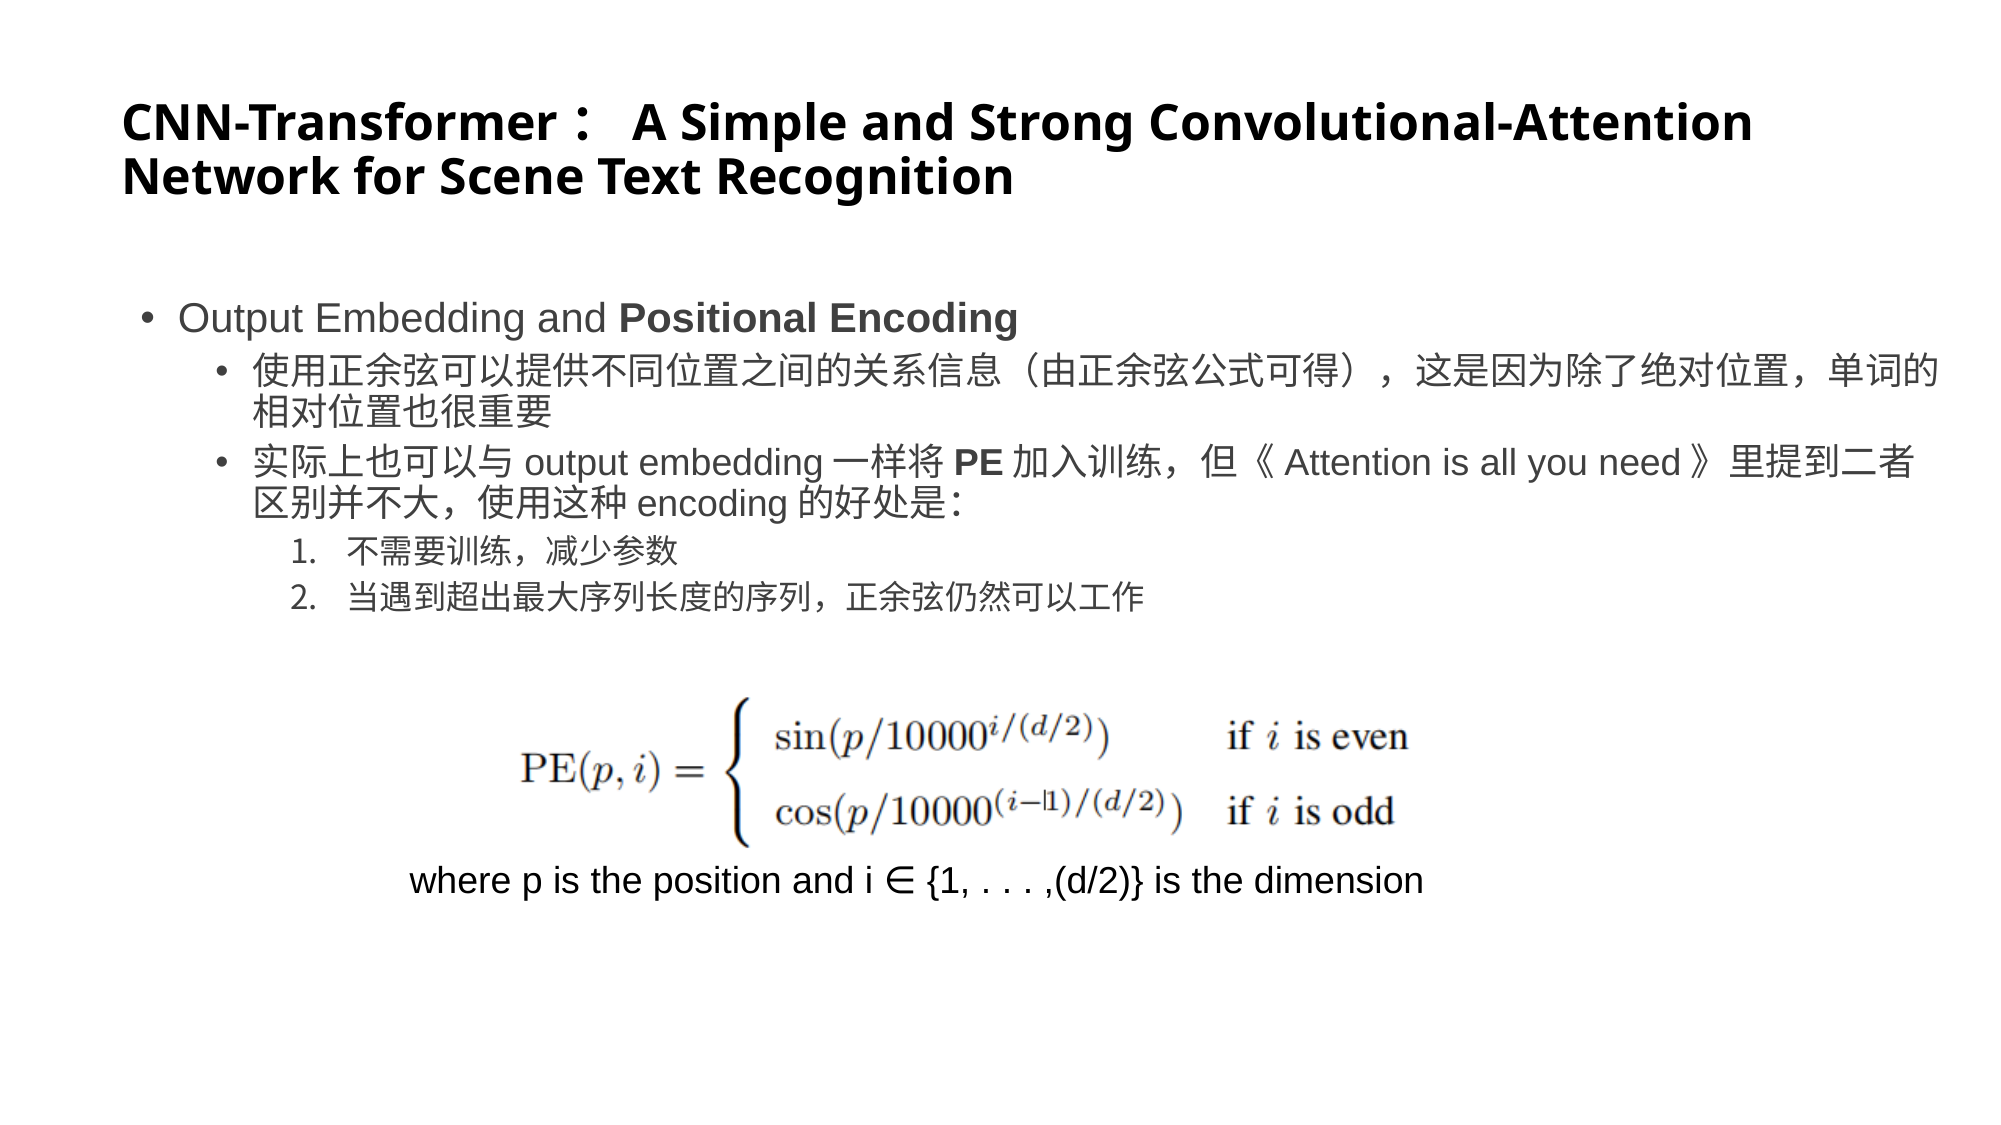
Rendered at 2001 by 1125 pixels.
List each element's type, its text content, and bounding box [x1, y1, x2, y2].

title CNN-Transformer：A Simple and Strong Convolutional-Attention Network for Scene Text Recognition [106, 42, 1832, 260]
picture [511, 682, 1426, 859]
text_box where p is the position and i ∈ {1, . . . ,(d/2)} is the dimension [394, 848, 1606, 909]
list Output Embedding and Positional Encoding 使用正余弦可以提供不同位置之间的关系信息（由正余弦公式可得），这是因为除了绝对位置，单词的相对位置也很重要 实际上也可以与output embedding一样将PE加入训练，但《Attention is all you need》里提到二者区别并不大，使用这种encoding的好处是： 不需要训练，减少参数 当遇到超出最大序列长度的序列，正余弦仍然可以工作 [125, 289, 1959, 1004]
